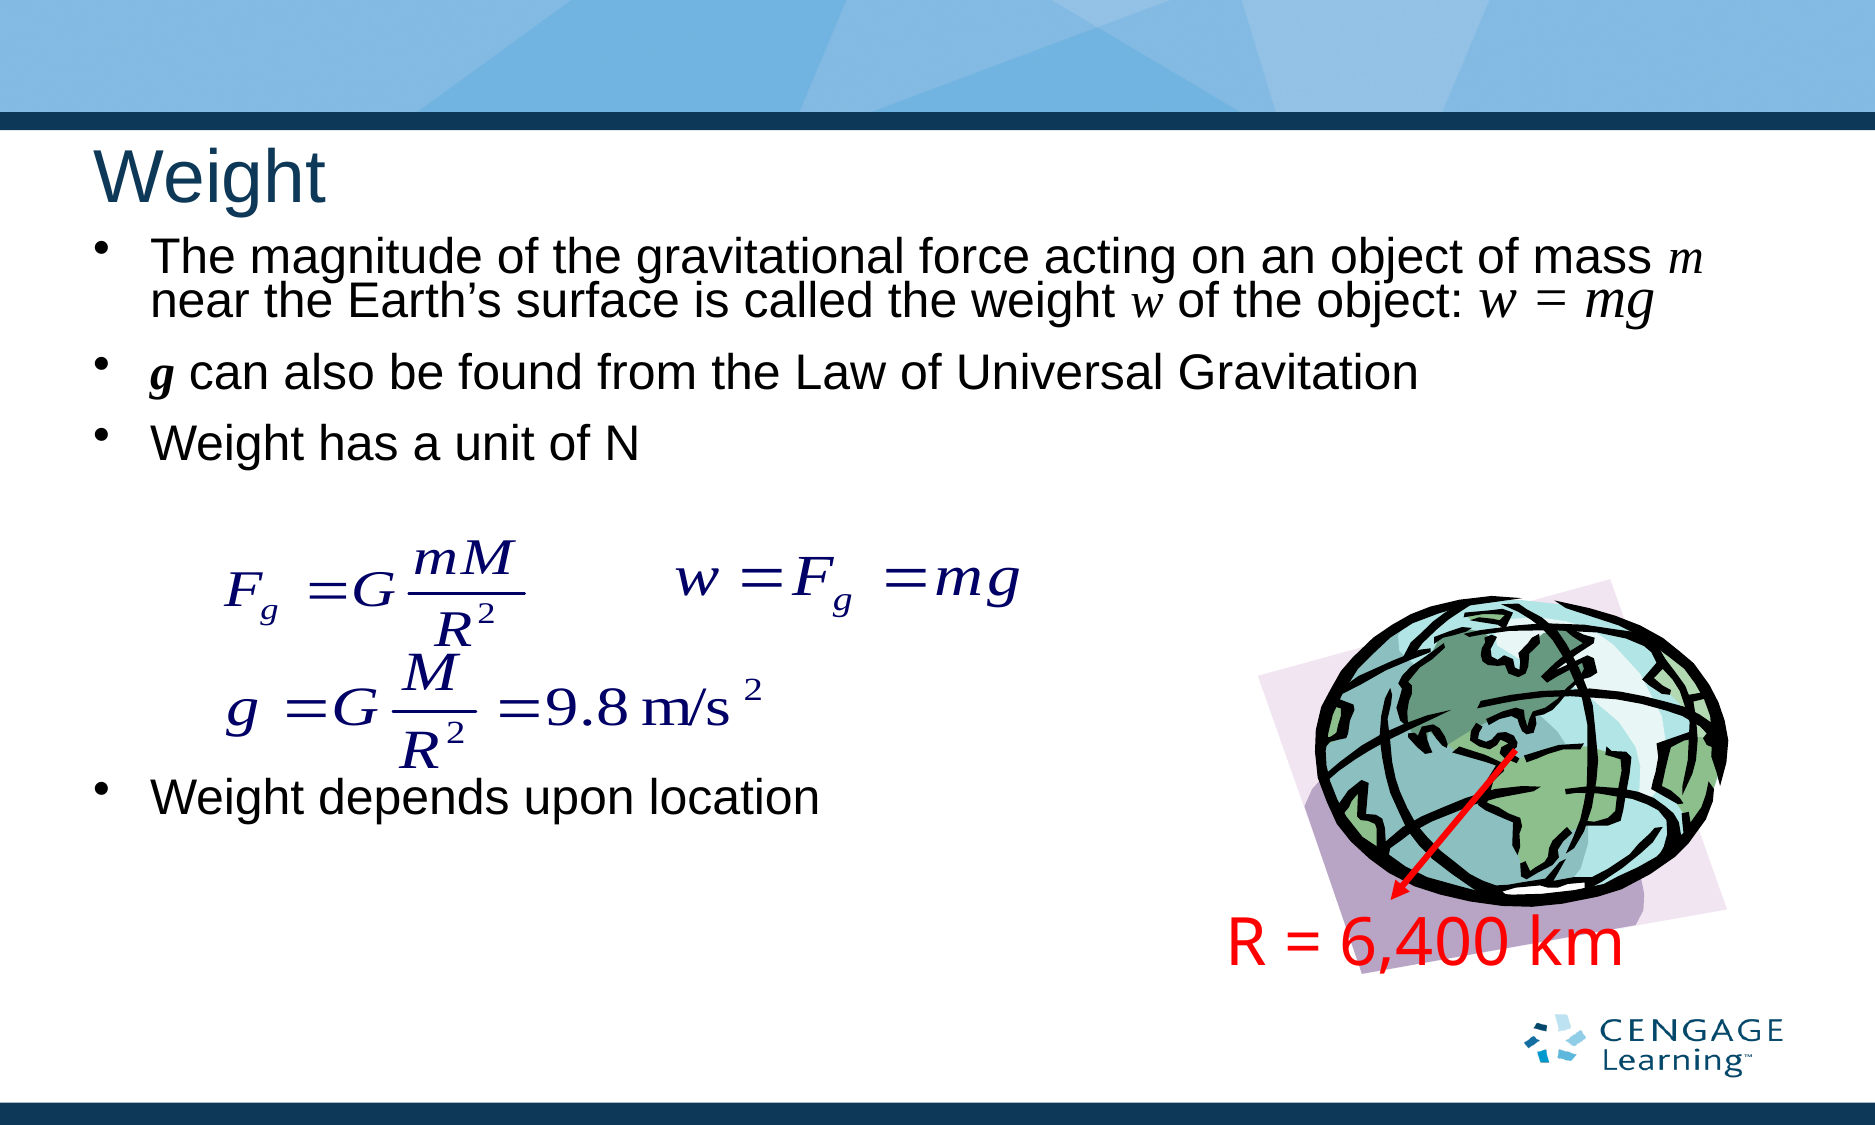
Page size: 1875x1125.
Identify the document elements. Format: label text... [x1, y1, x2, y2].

title Weight [93, 112, 1625, 233]
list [212, 637, 771, 778]
picture [1494, 1000, 1812, 1101]
picture [0, 0, 1875, 112]
picture [1257, 576, 1733, 978]
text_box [212, 524, 533, 656]
list The magnitude of the gravitational force acting on an object of mass m near the Earth’s surface is called the weight w of the object: w = mg g can also be found from the Law of Universal Gravitation Weight has a unit of N Weight depends upon location [93, 237, 1816, 1000]
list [662, 537, 1033, 627]
text_box R = 6,400 km [1210, 891, 1805, 987]
